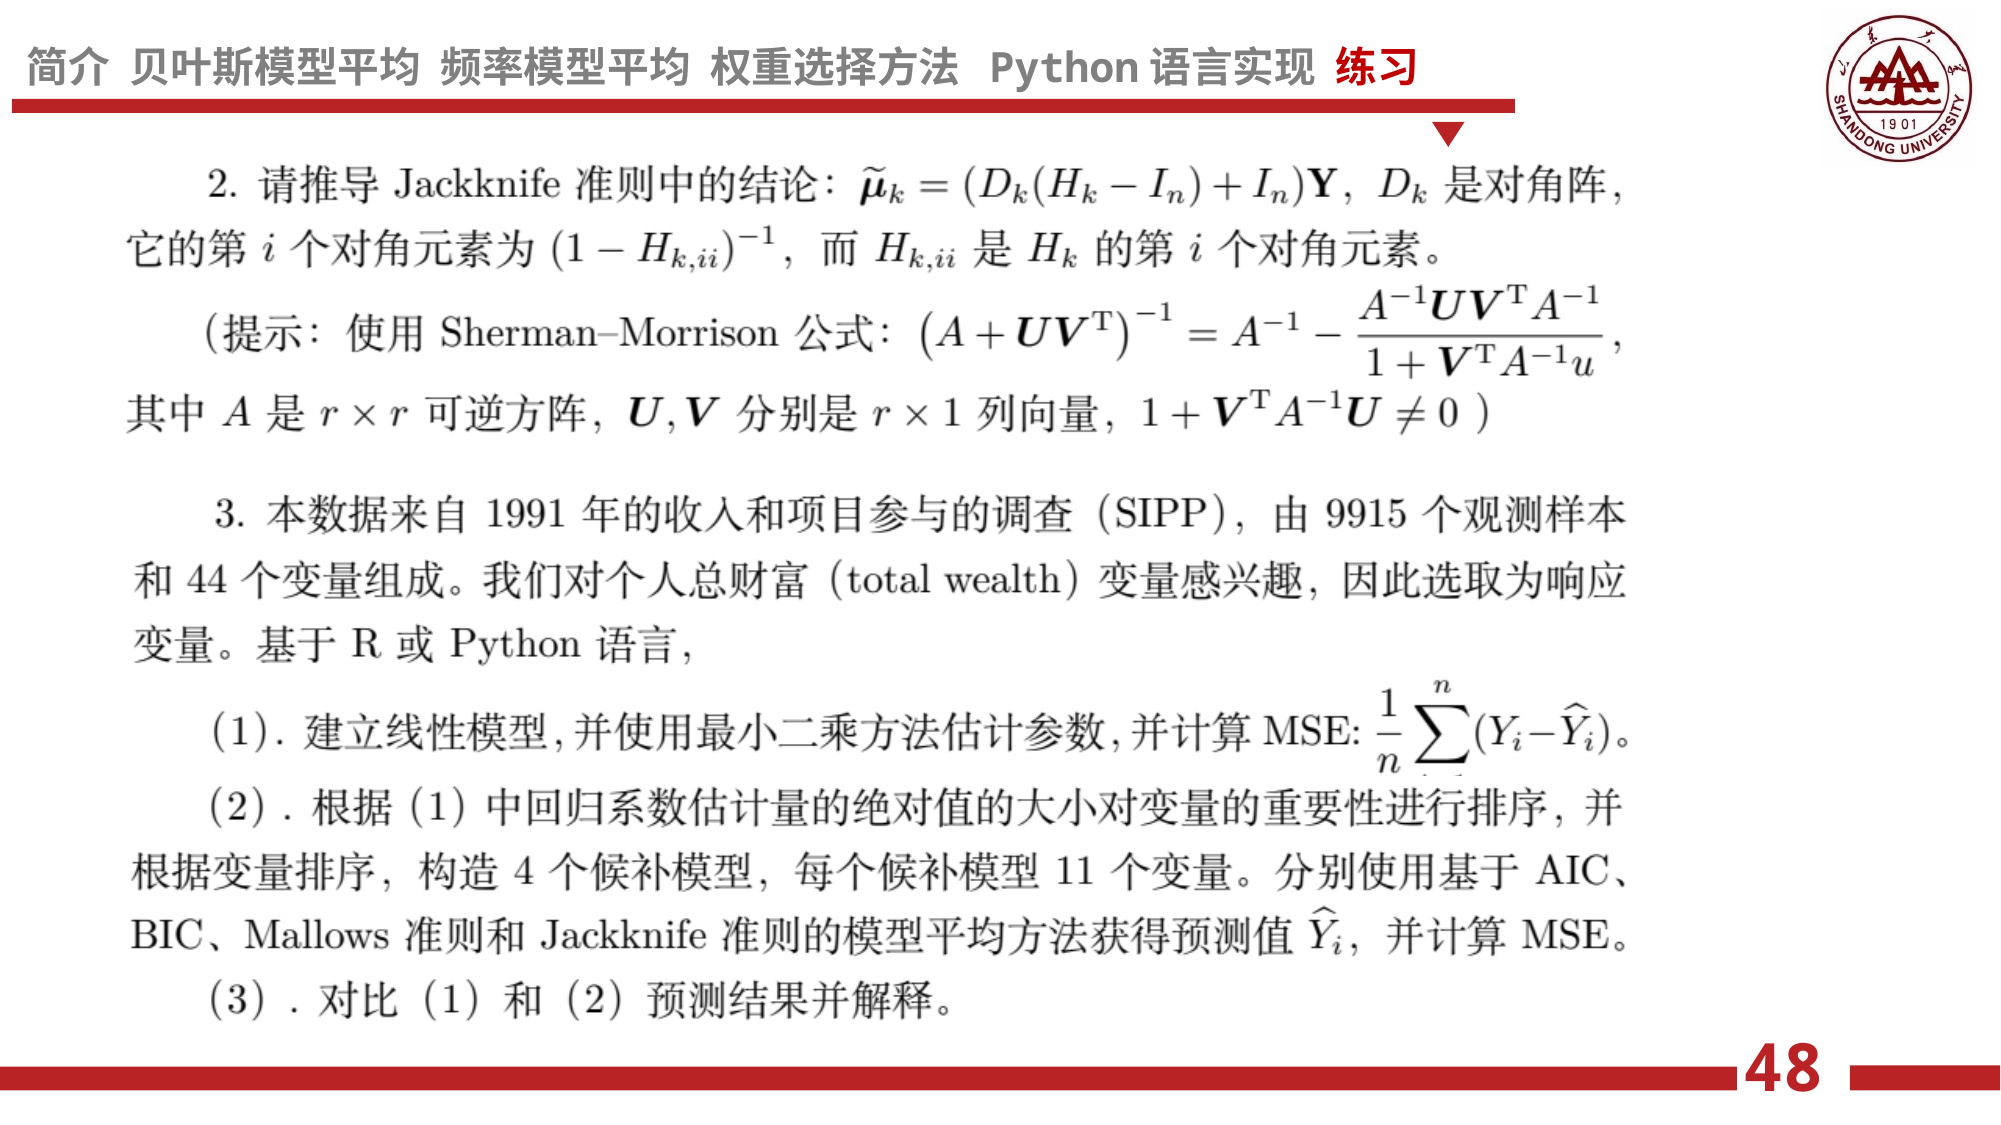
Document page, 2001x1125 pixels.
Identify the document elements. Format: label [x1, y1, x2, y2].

picture [120, 486, 1654, 1034]
picture [120, 160, 1636, 440]
picture [1820, 9, 1977, 167]
